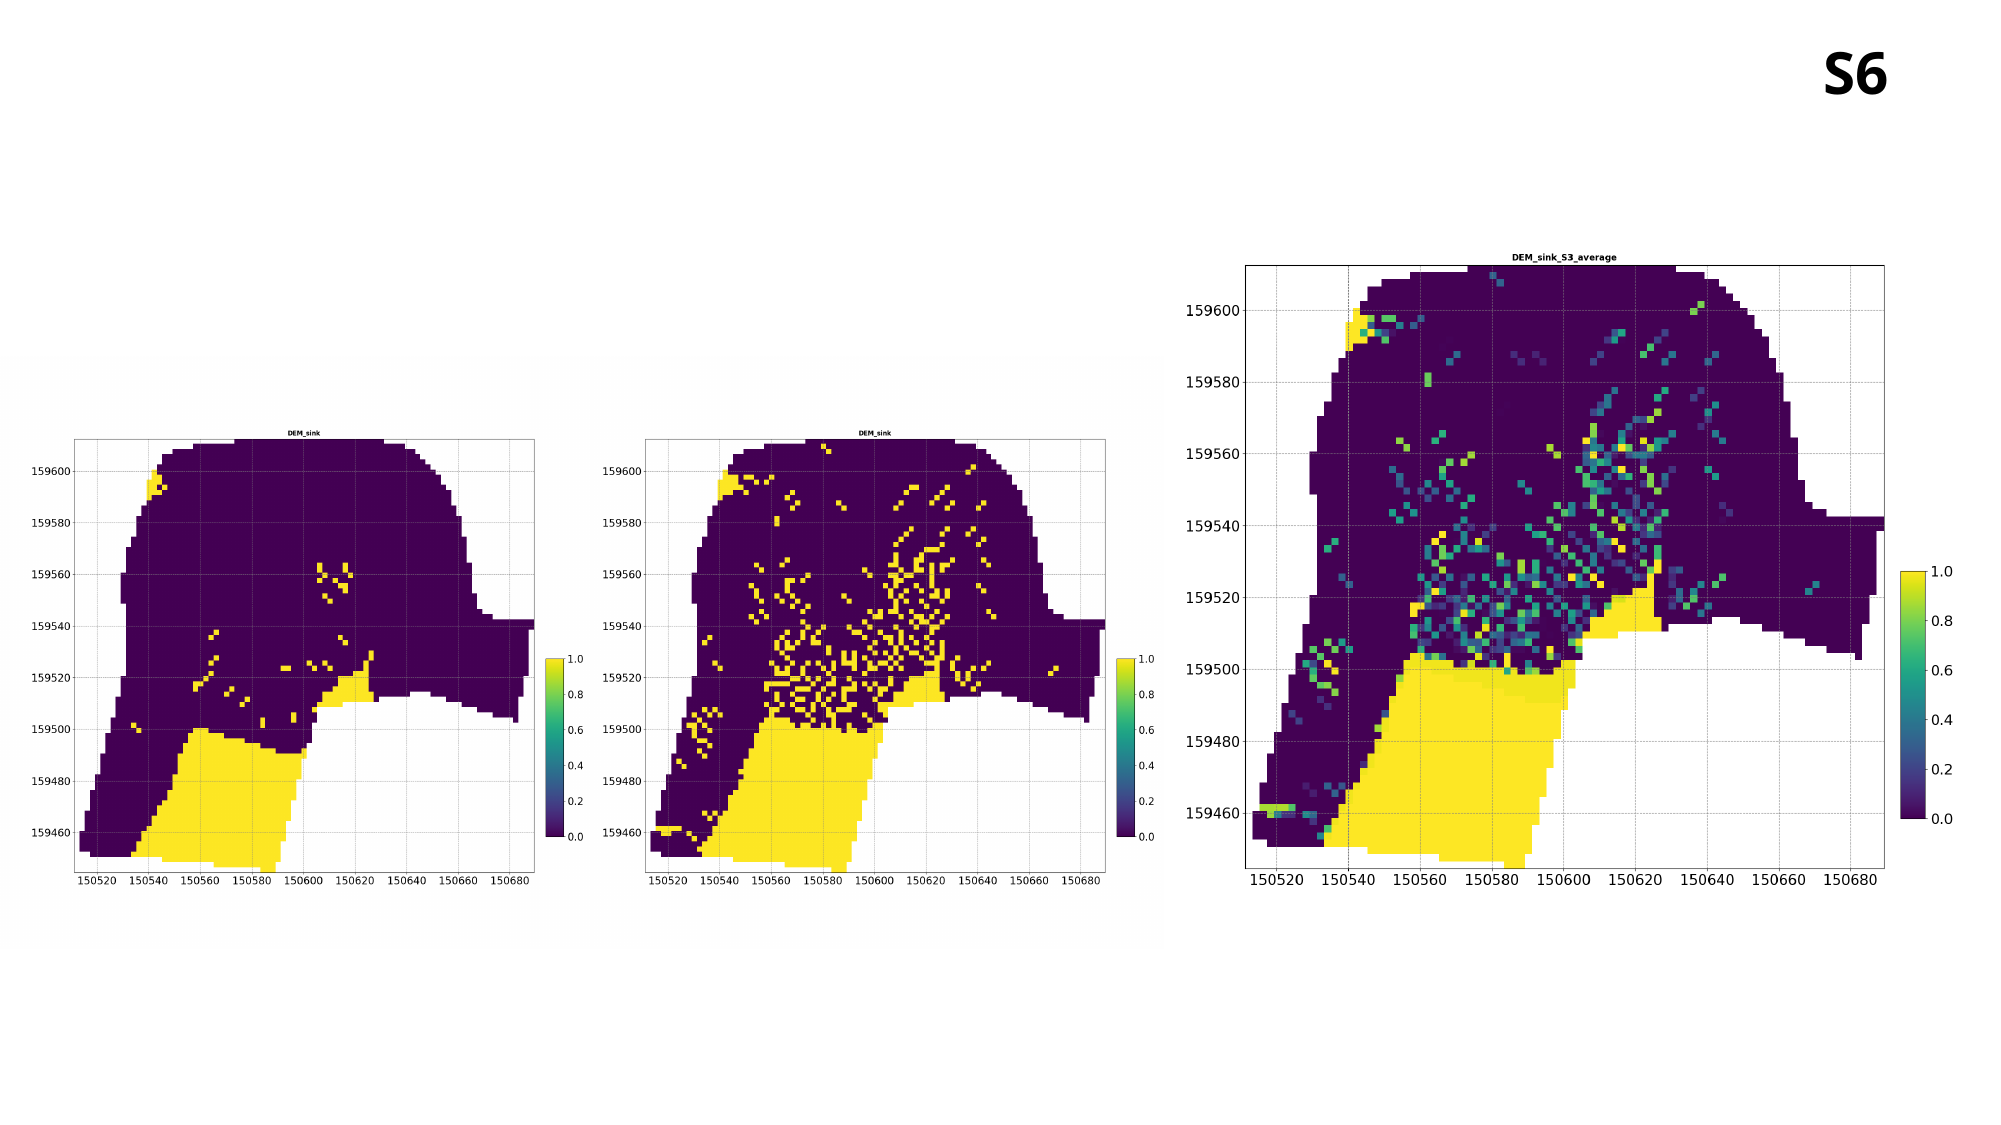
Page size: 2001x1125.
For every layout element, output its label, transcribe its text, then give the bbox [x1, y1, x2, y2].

picture [0, 150, 1966, 975]
text_box S6 [1809, 28, 2000, 114]
